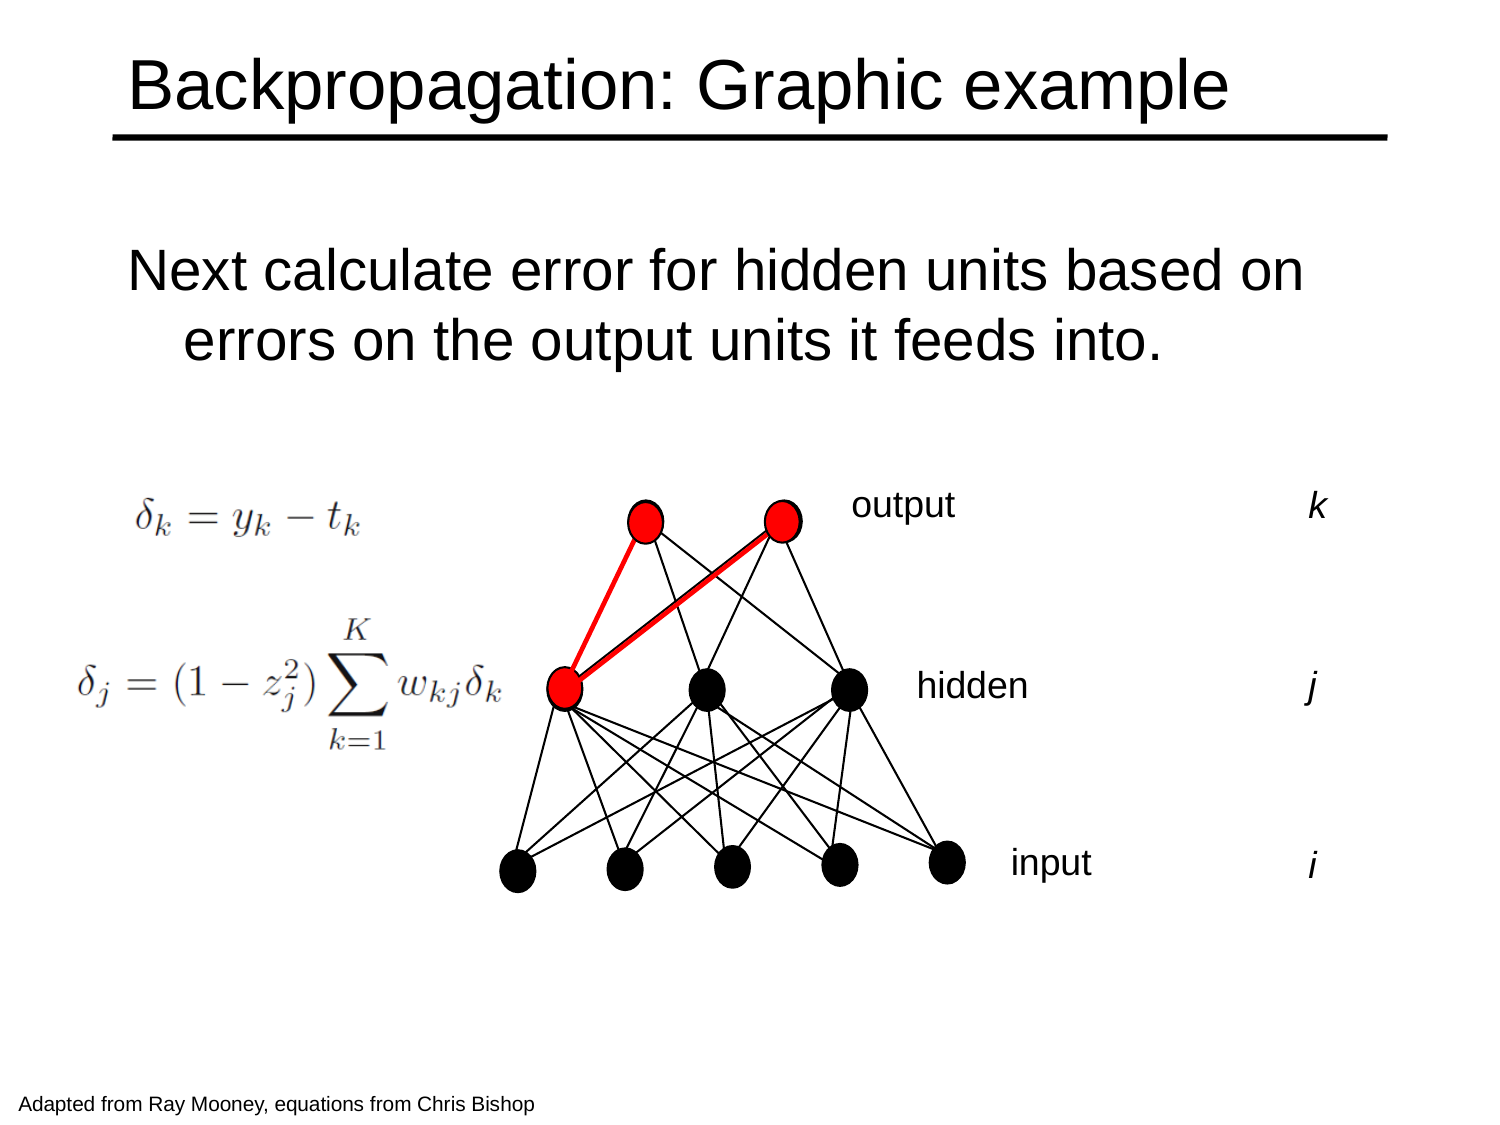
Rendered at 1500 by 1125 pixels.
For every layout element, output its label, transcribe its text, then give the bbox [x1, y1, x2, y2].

picture [71, 615, 505, 752]
title Backpropagation: Graphic example [112, 12, 1388, 151]
text_box [832, 669, 868, 711]
text_box [929, 841, 965, 884]
text_box [607, 848, 643, 891]
text_box [715, 846, 751, 888]
text_box [764, 500, 800, 543]
text_box [500, 850, 536, 893]
text_box output [836, 472, 971, 533]
list Next calculate error for hidden units based on errors on the output units it feeds into. [112, 224, 1388, 409]
text_box input [996, 830, 1107, 891]
text_box k j i [1293, 473, 1343, 894]
text_box [822, 843, 858, 886]
text_box [689, 669, 725, 711]
text_box [547, 667, 583, 709]
text_box hidden [901, 653, 1044, 714]
text_box Adapted from Ray Mooney, equations from Chris Bishop [3, 1083, 550, 1124]
picture [130, 483, 363, 551]
text_box [628, 502, 664, 544]
